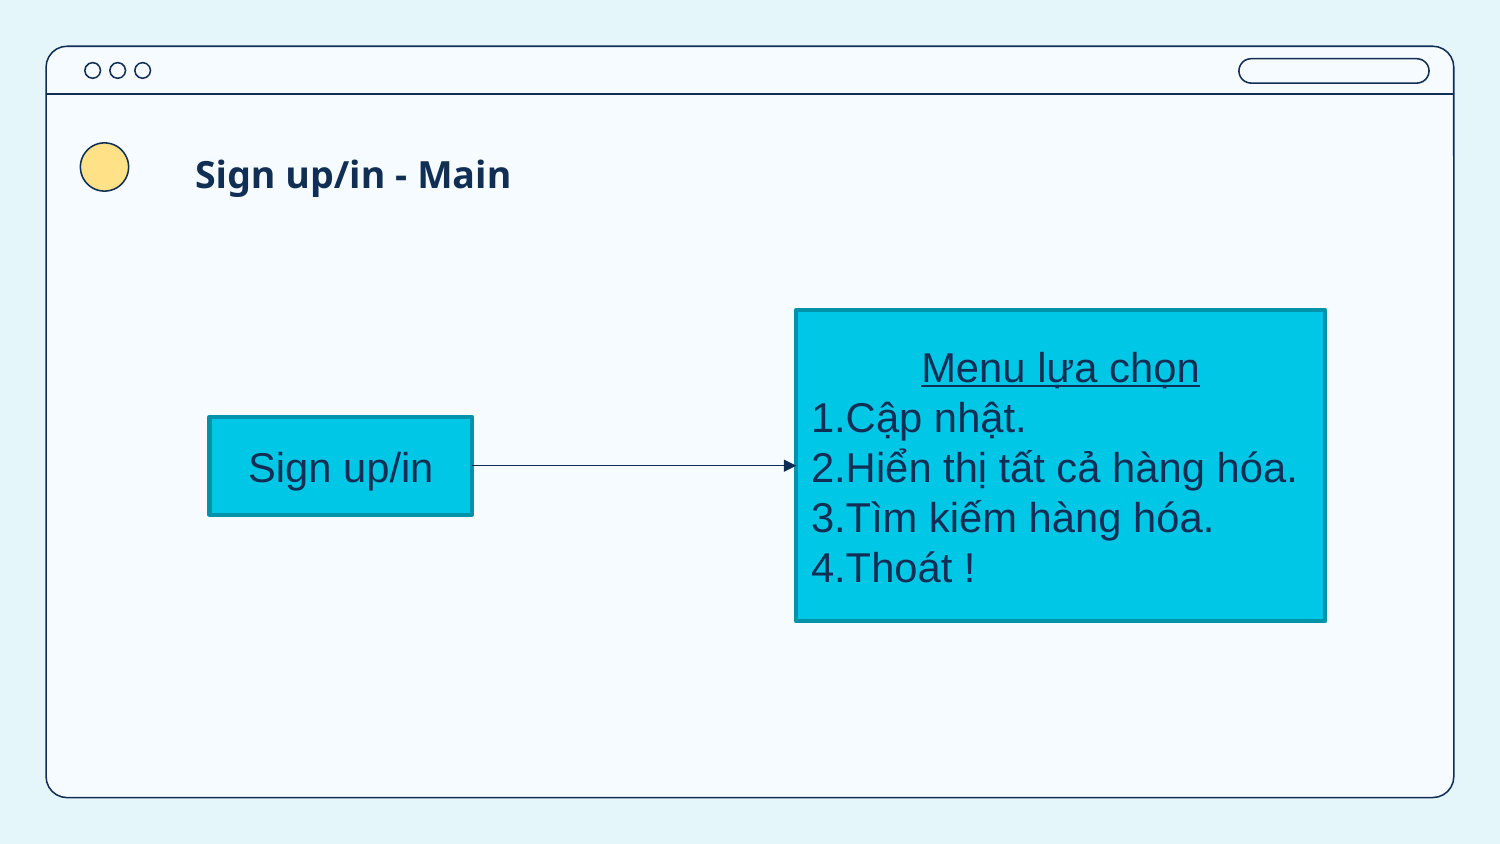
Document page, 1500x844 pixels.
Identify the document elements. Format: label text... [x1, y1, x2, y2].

text_box Menu lựa chọn 1.Cập nhật. 2.Hiển thị tất cả hàng hóa. 3.Tìm kiếm hàng hóa. 4.Thoát ! [794, 308, 1327, 623]
text_box Sign up/in - Main [138, 135, 568, 212]
text_box Sign up/in [207, 415, 474, 517]
text_box [80, 142, 129, 192]
